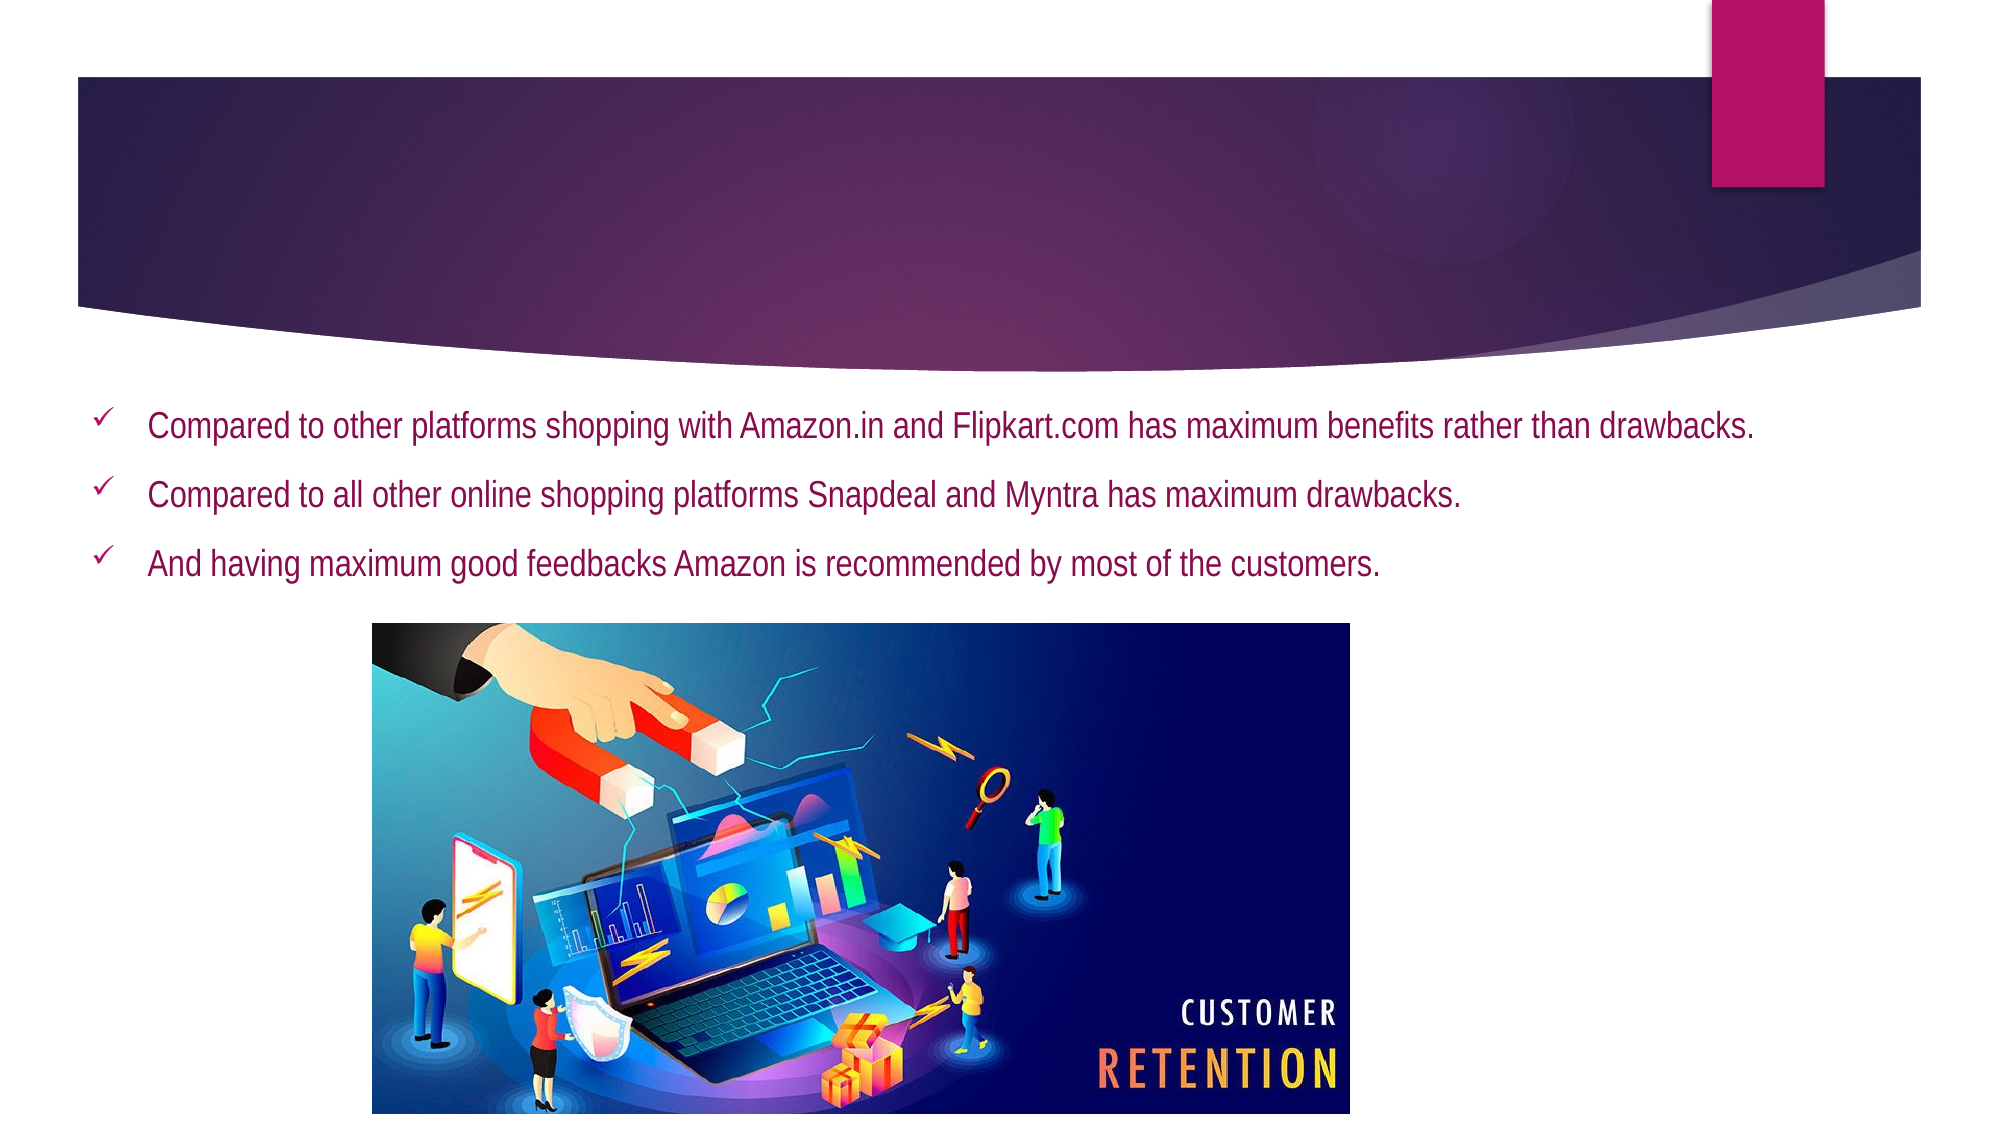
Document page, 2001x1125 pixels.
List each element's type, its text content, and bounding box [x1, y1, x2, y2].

list Compared to other platforms shopping with Amazon.in and Flipkart.com has maximum benefits rather than drawbacks. Compared to all other online shopping platforms Snapdeal and Myntra has maximum drawbacks. And having maximum good feedbacks Amazon is recommended by most of the customers. [76, 390, 1967, 1114]
picture [372, 623, 1351, 1114]
